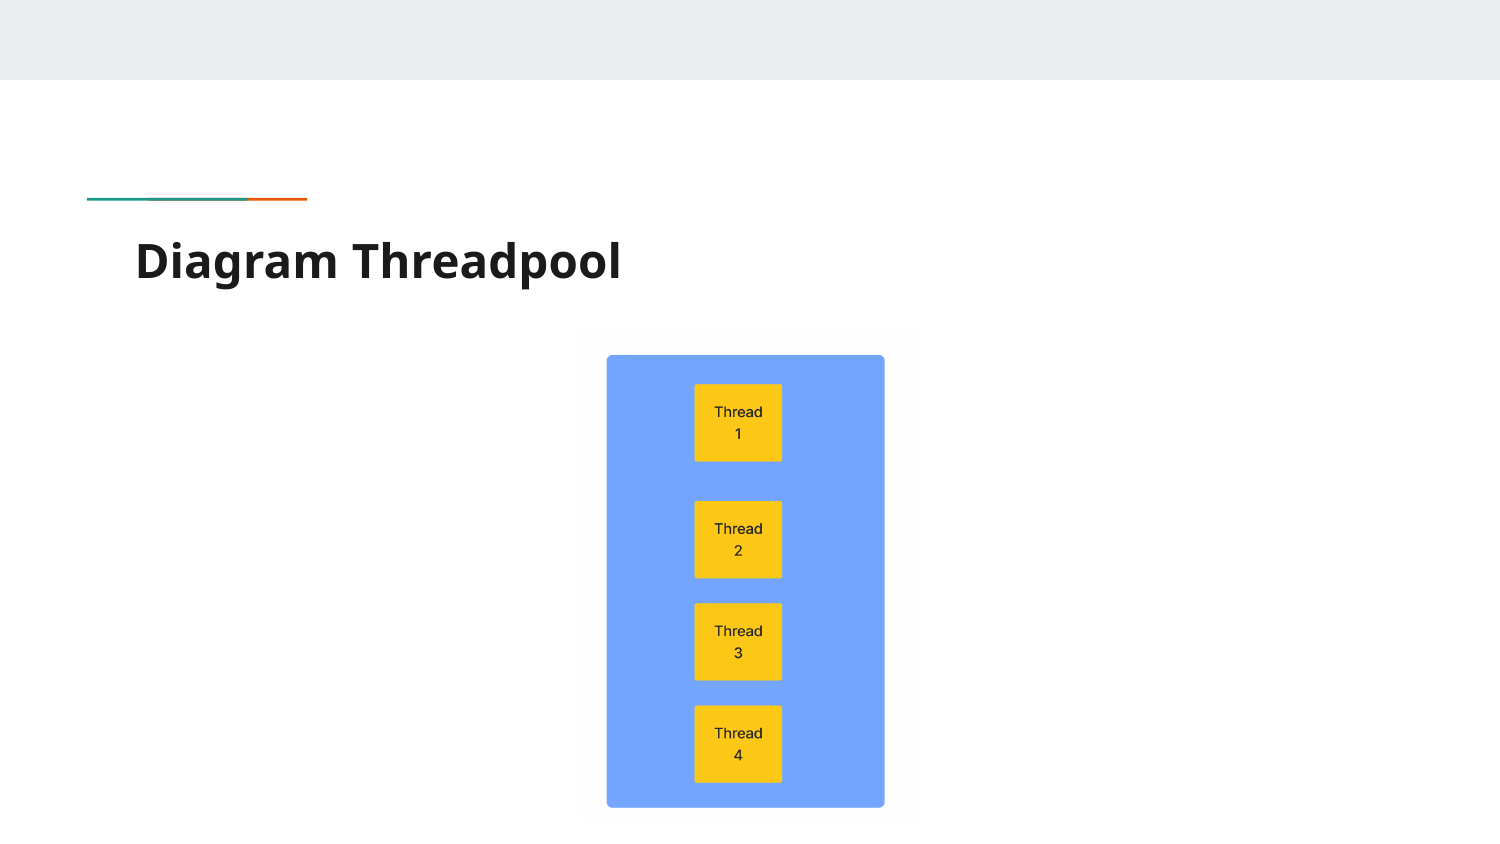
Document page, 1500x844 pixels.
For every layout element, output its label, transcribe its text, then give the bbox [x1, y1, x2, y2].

title Diagram Threadpool [119, 216, 1381, 305]
picture [578, 328, 922, 819]
